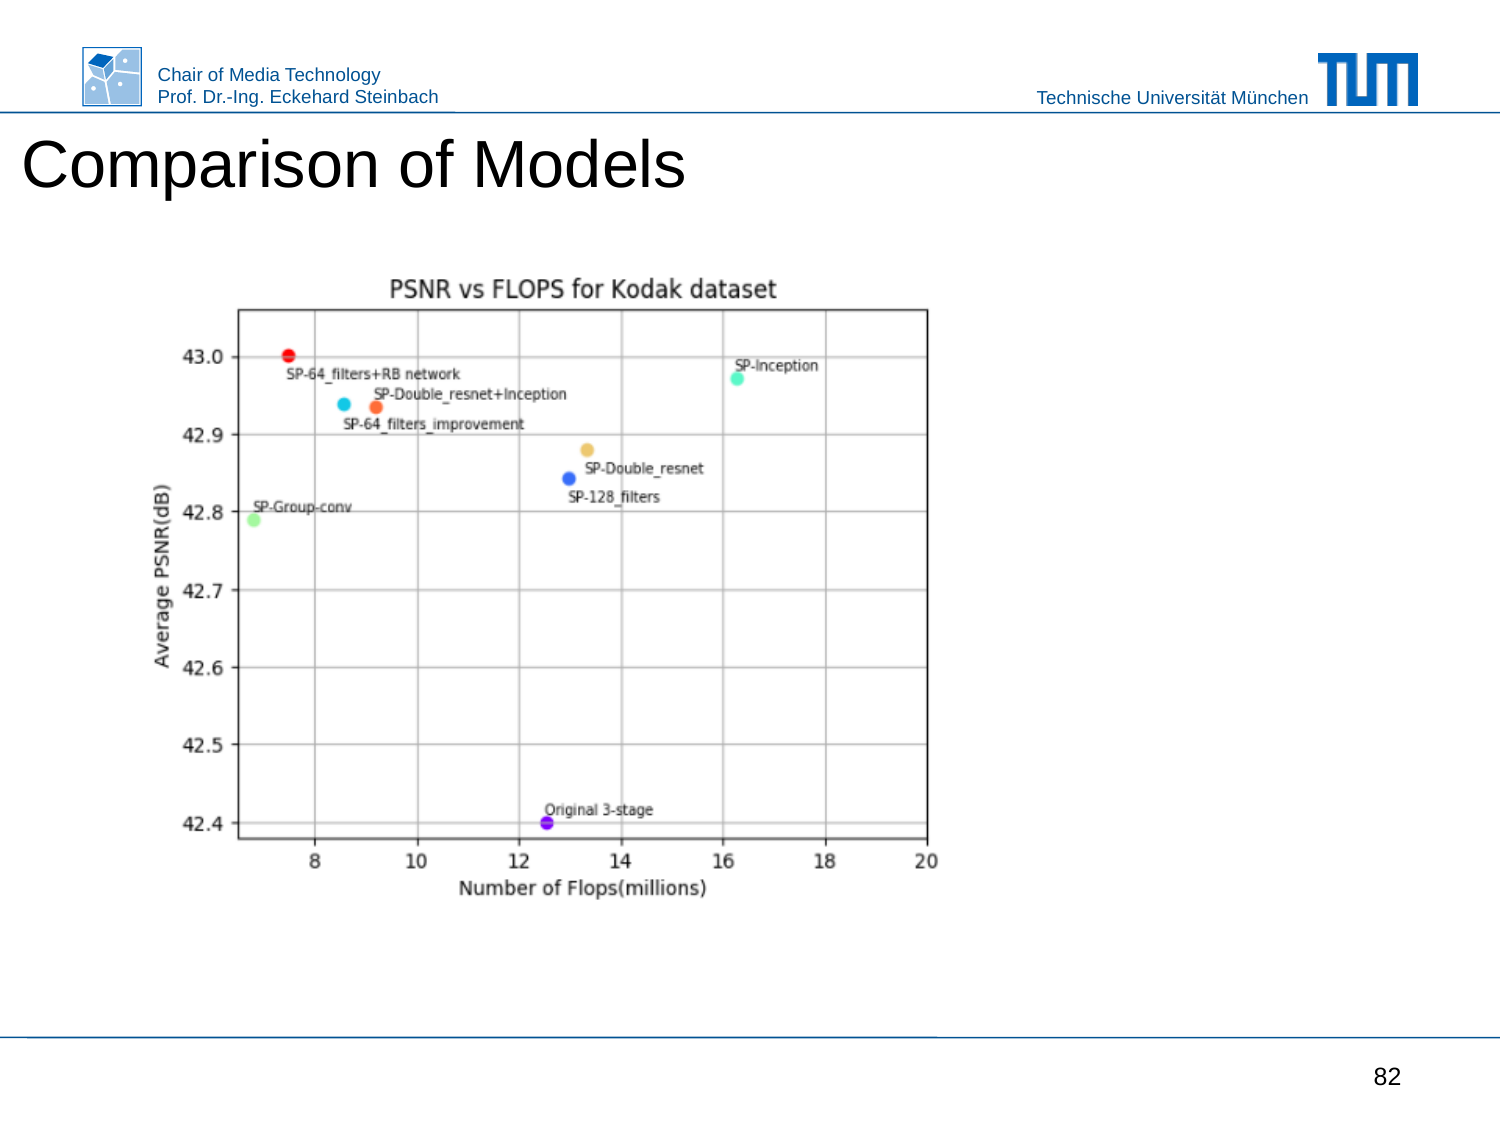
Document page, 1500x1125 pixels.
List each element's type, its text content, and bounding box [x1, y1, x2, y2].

picture [1318, 53, 1418, 106]
slide_number 82 [1219, 1049, 1417, 1101]
picture [140, 264, 952, 914]
title Comparison of Models [6, 113, 1340, 213]
